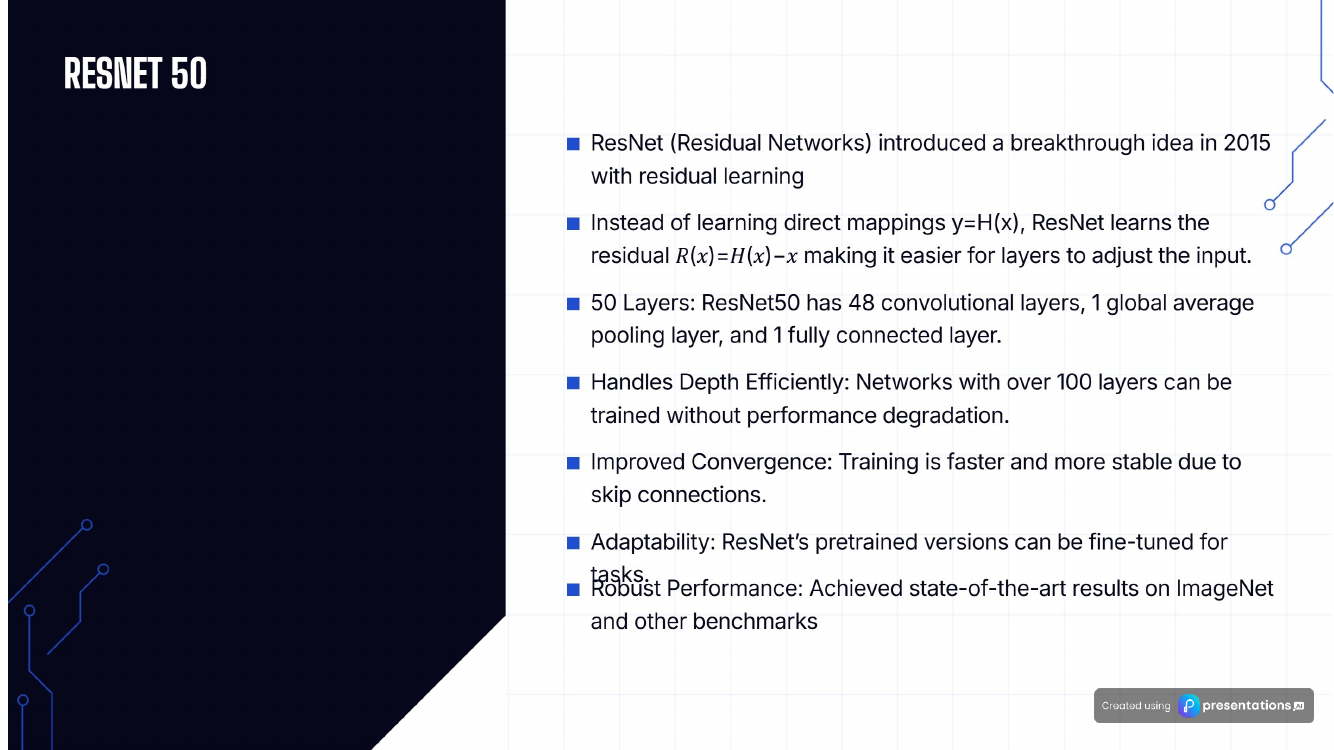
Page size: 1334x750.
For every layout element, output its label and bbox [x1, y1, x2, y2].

text_box [8, 0, 1334, 750]
